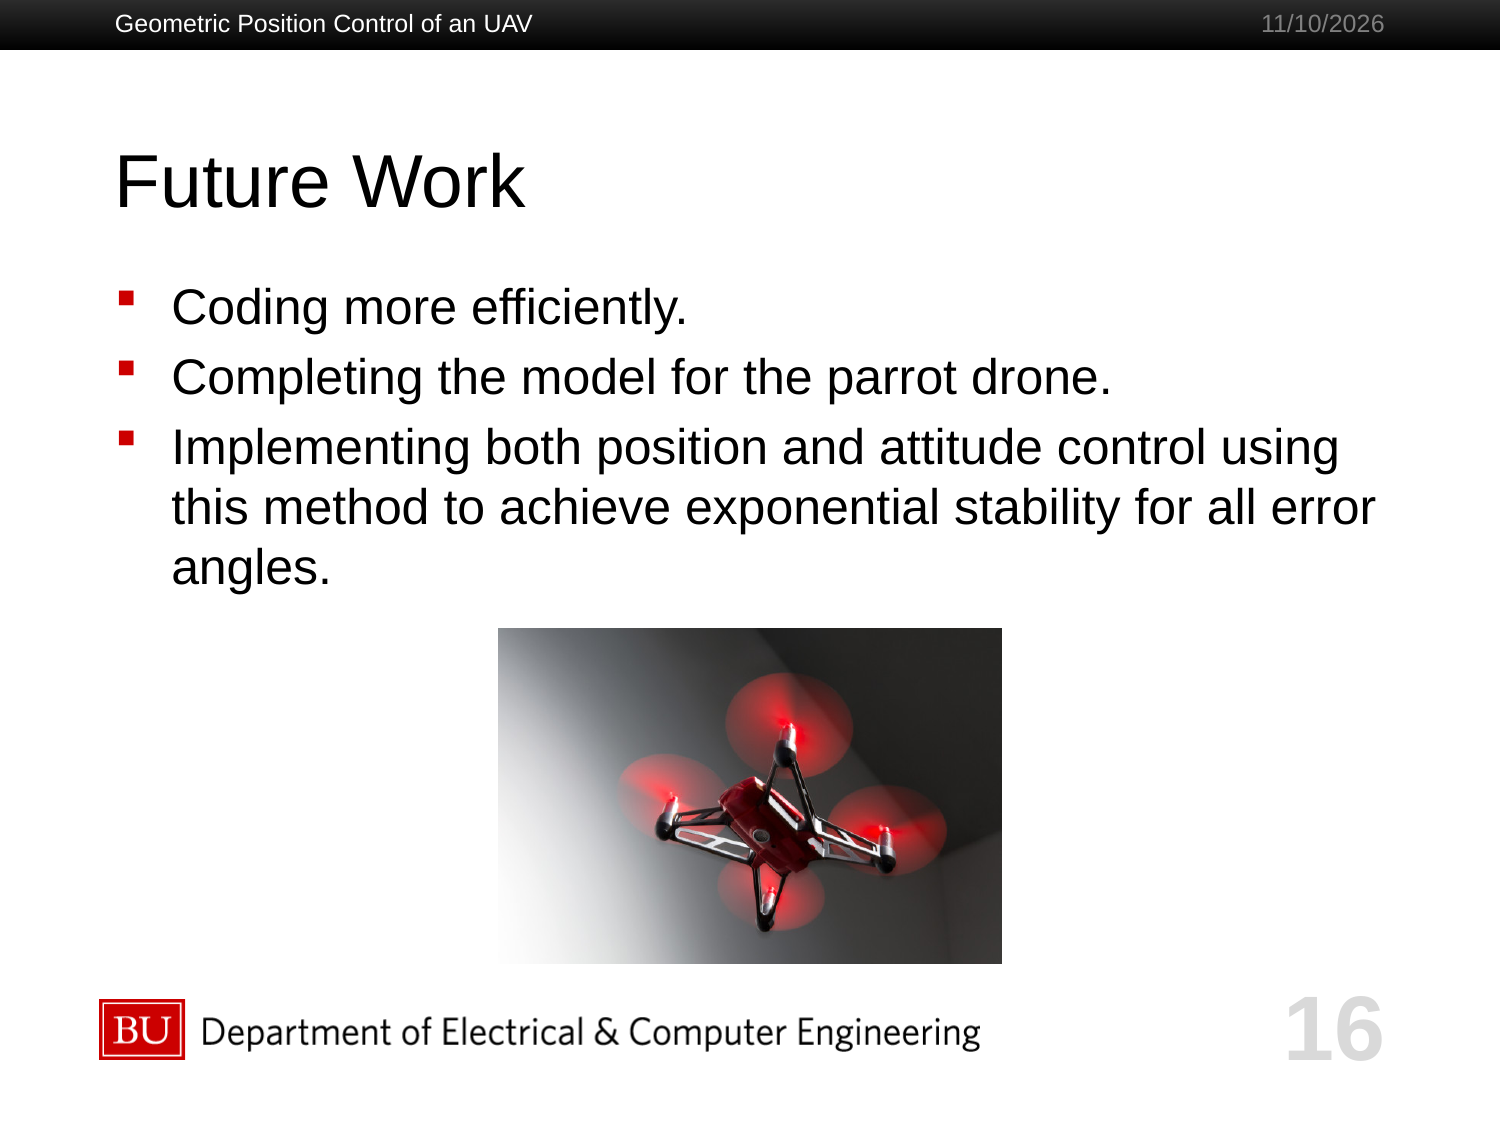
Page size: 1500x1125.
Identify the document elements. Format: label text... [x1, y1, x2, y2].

slide_number 16 [1162, 968, 1401, 1082]
title Future Work [99, 125, 1400, 238]
footer Geometric Position Control of an UAV [99, 0, 938, 51]
picture [497, 628, 1002, 965]
picture [99, 999, 980, 1060]
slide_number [1087, 0, 1401, 51]
text_box Coding more efficiently. Completing the model for the parrot drone. Implementing both position and attitude control using this method to achieve exponential stability for all error angles. [99, 267, 1400, 905]
